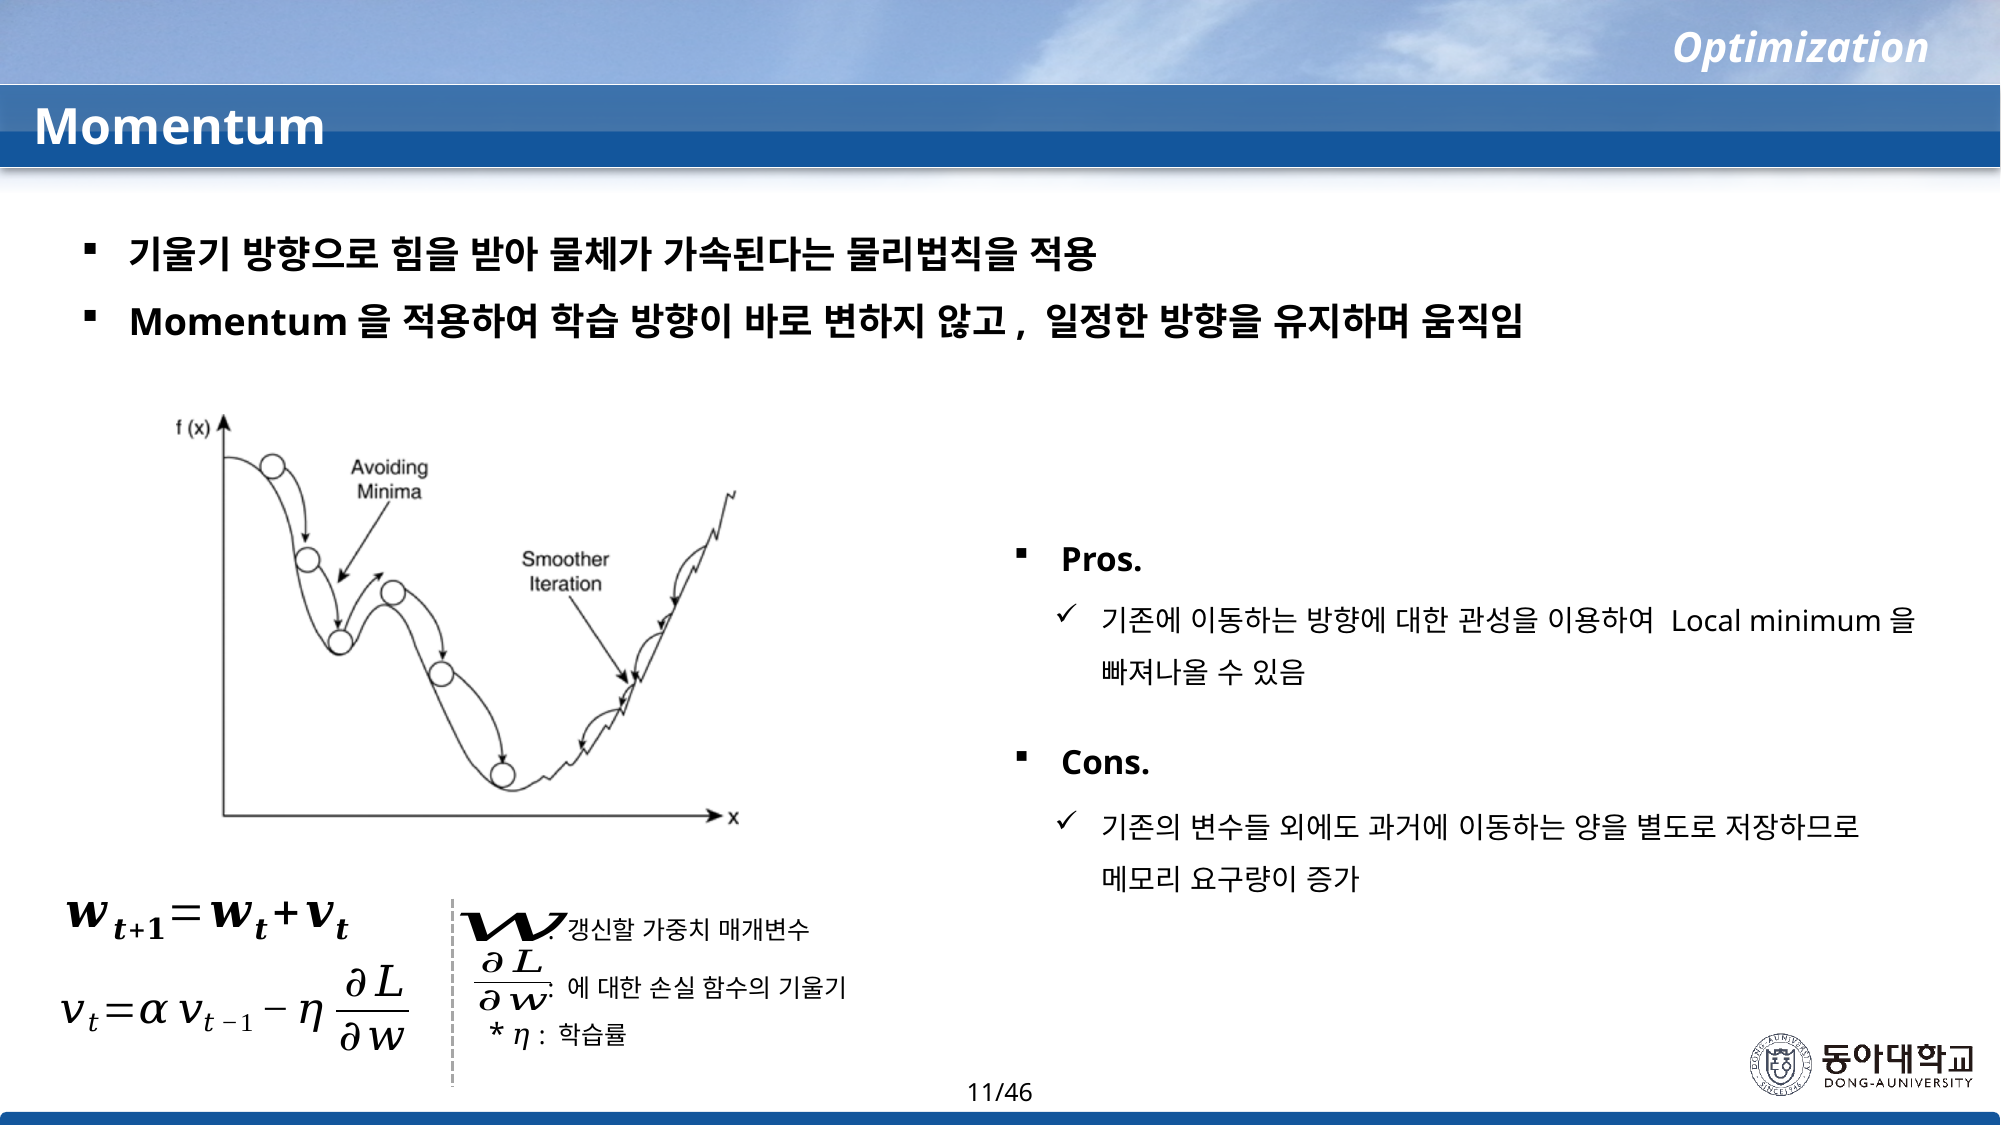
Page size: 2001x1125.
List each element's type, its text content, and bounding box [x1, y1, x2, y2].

text_box 기존의 변수들 외에도 과거에 이동하는 양을 별도로 저장하므로 메모리 요구량이 증가 [1039, 784, 1956, 904]
picture [0, 85, 2000, 167]
text_box : 갱신할 가중치 매개변수 [533, 907, 854, 953]
text_box Cons. [999, 713, 1166, 789]
text_box 기존에 이동하는 방향에 대한 관성을 이용하여 Local minimum을 빠져나올 수 있음 [1039, 577, 1973, 697]
text_box Vanishing Gradient [0, 0, 2000, 84]
text_box Momentum [19, 87, 1870, 162]
text_box Optimization [0, 13, 1945, 79]
text_box * 𝜂 : 학습률 [474, 1007, 643, 1058]
text_box 기울기 방향으로 힘을 받아 물체가 가속된다는 물리법칙을 적용 Momentum을 적용하여 학습 방향이 바로 변하지 않고, 일정한 방향을 유지하며 움직임 [66, 201, 1541, 351]
picture [174, 407, 743, 828]
picture [1742, 1024, 1983, 1110]
text_box Pros. [999, 510, 1158, 586]
